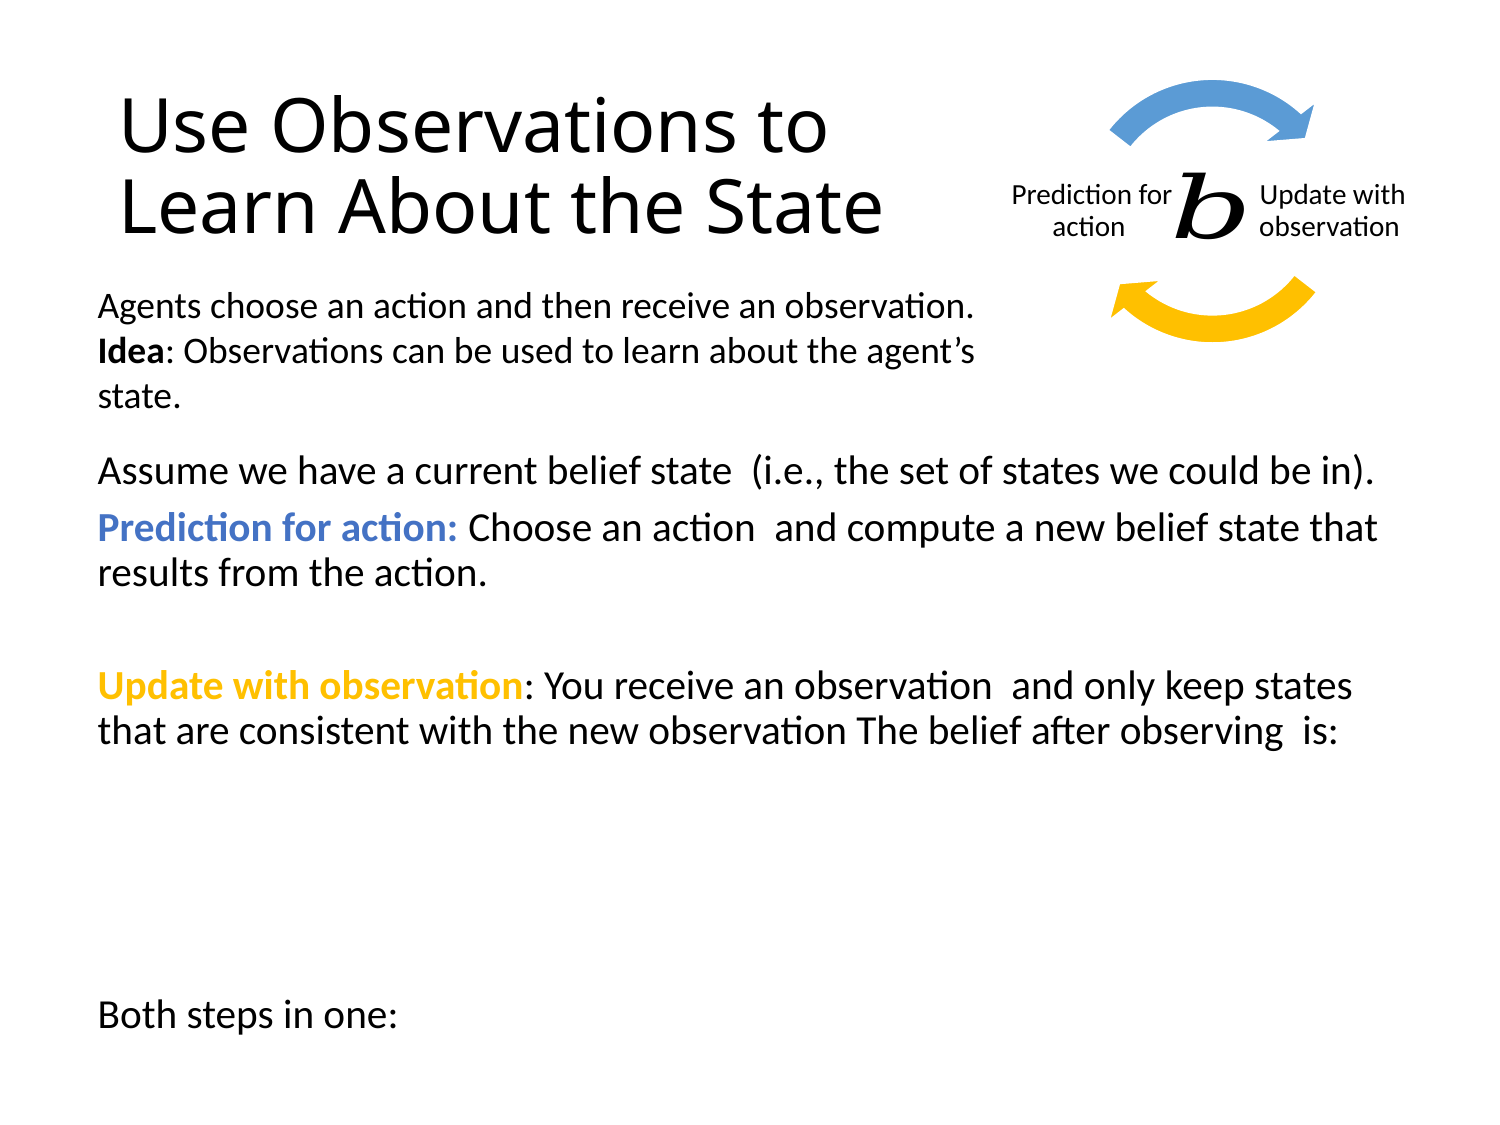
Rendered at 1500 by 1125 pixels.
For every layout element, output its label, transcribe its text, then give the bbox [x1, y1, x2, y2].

title Use Observations to Learn About the State [103, 59, 987, 274]
text_box Agents choose an action and then receive an observation. Idea: Observations can be used to learn about the agent’s state. [82, 274, 1050, 424]
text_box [987, 59, 1438, 363]
